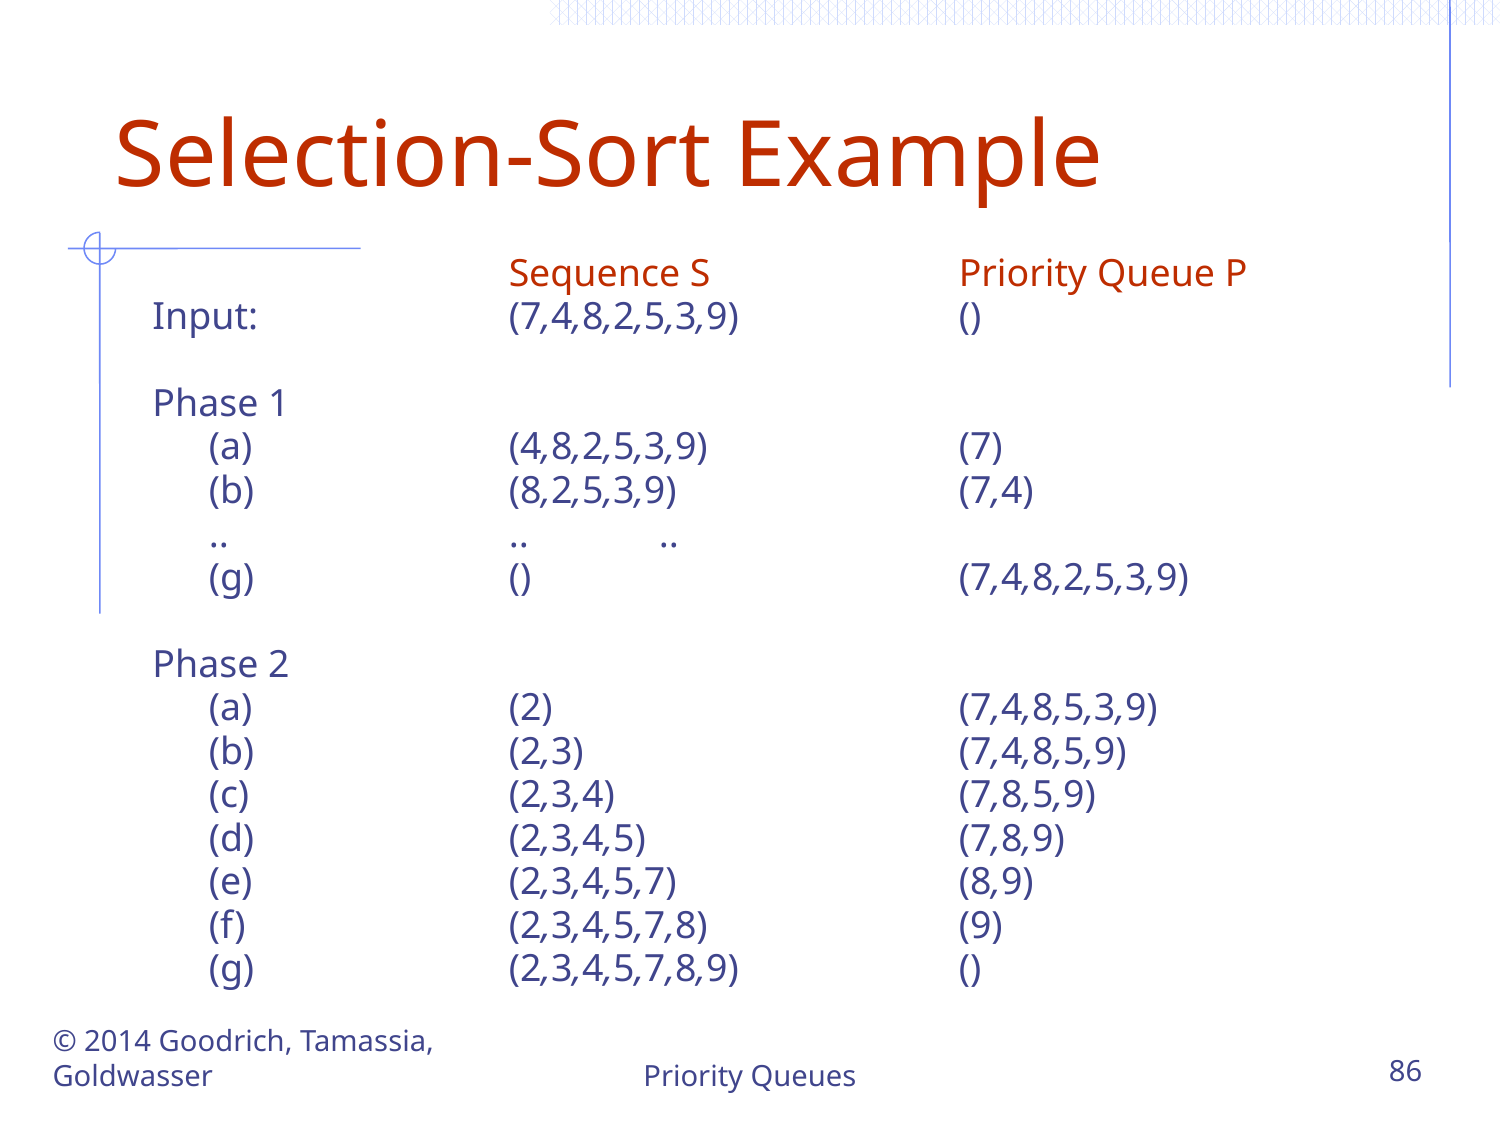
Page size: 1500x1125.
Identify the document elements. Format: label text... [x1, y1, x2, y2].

title Selection-Sort Example [99, 87, 1375, 213]
footer Priority Queues [613, 1038, 988, 1101]
slide_number © 2014 Goodrich, Tamassia, Goldwasser [37, 1024, 613, 1101]
list Sequence S Priority Queue P Input: (7,4,8,2,5,3,9) () Phase 1 (a) (4,8,2,5,3,9) (7) (b) (8,2,5,3,9) (7,4) .. .. .. (g) () (7,4,8,2,5,3,9) Phase 2 (a) (2) (7,4,8,5,3,9) (b) (2,3) (7,4,8,5,9) (c) (2,3,4) (7,8,5,9) (d) (2,3,4,5) (7,8,9) (e) (2,3,4,5,7) (8,9) (f) (2,3,4,5,7,8) (9) (g) (2,3,4,5,7,8,9) () [137, 249, 1438, 1038]
slide_number 86 [1124, 1038, 1438, 1101]
